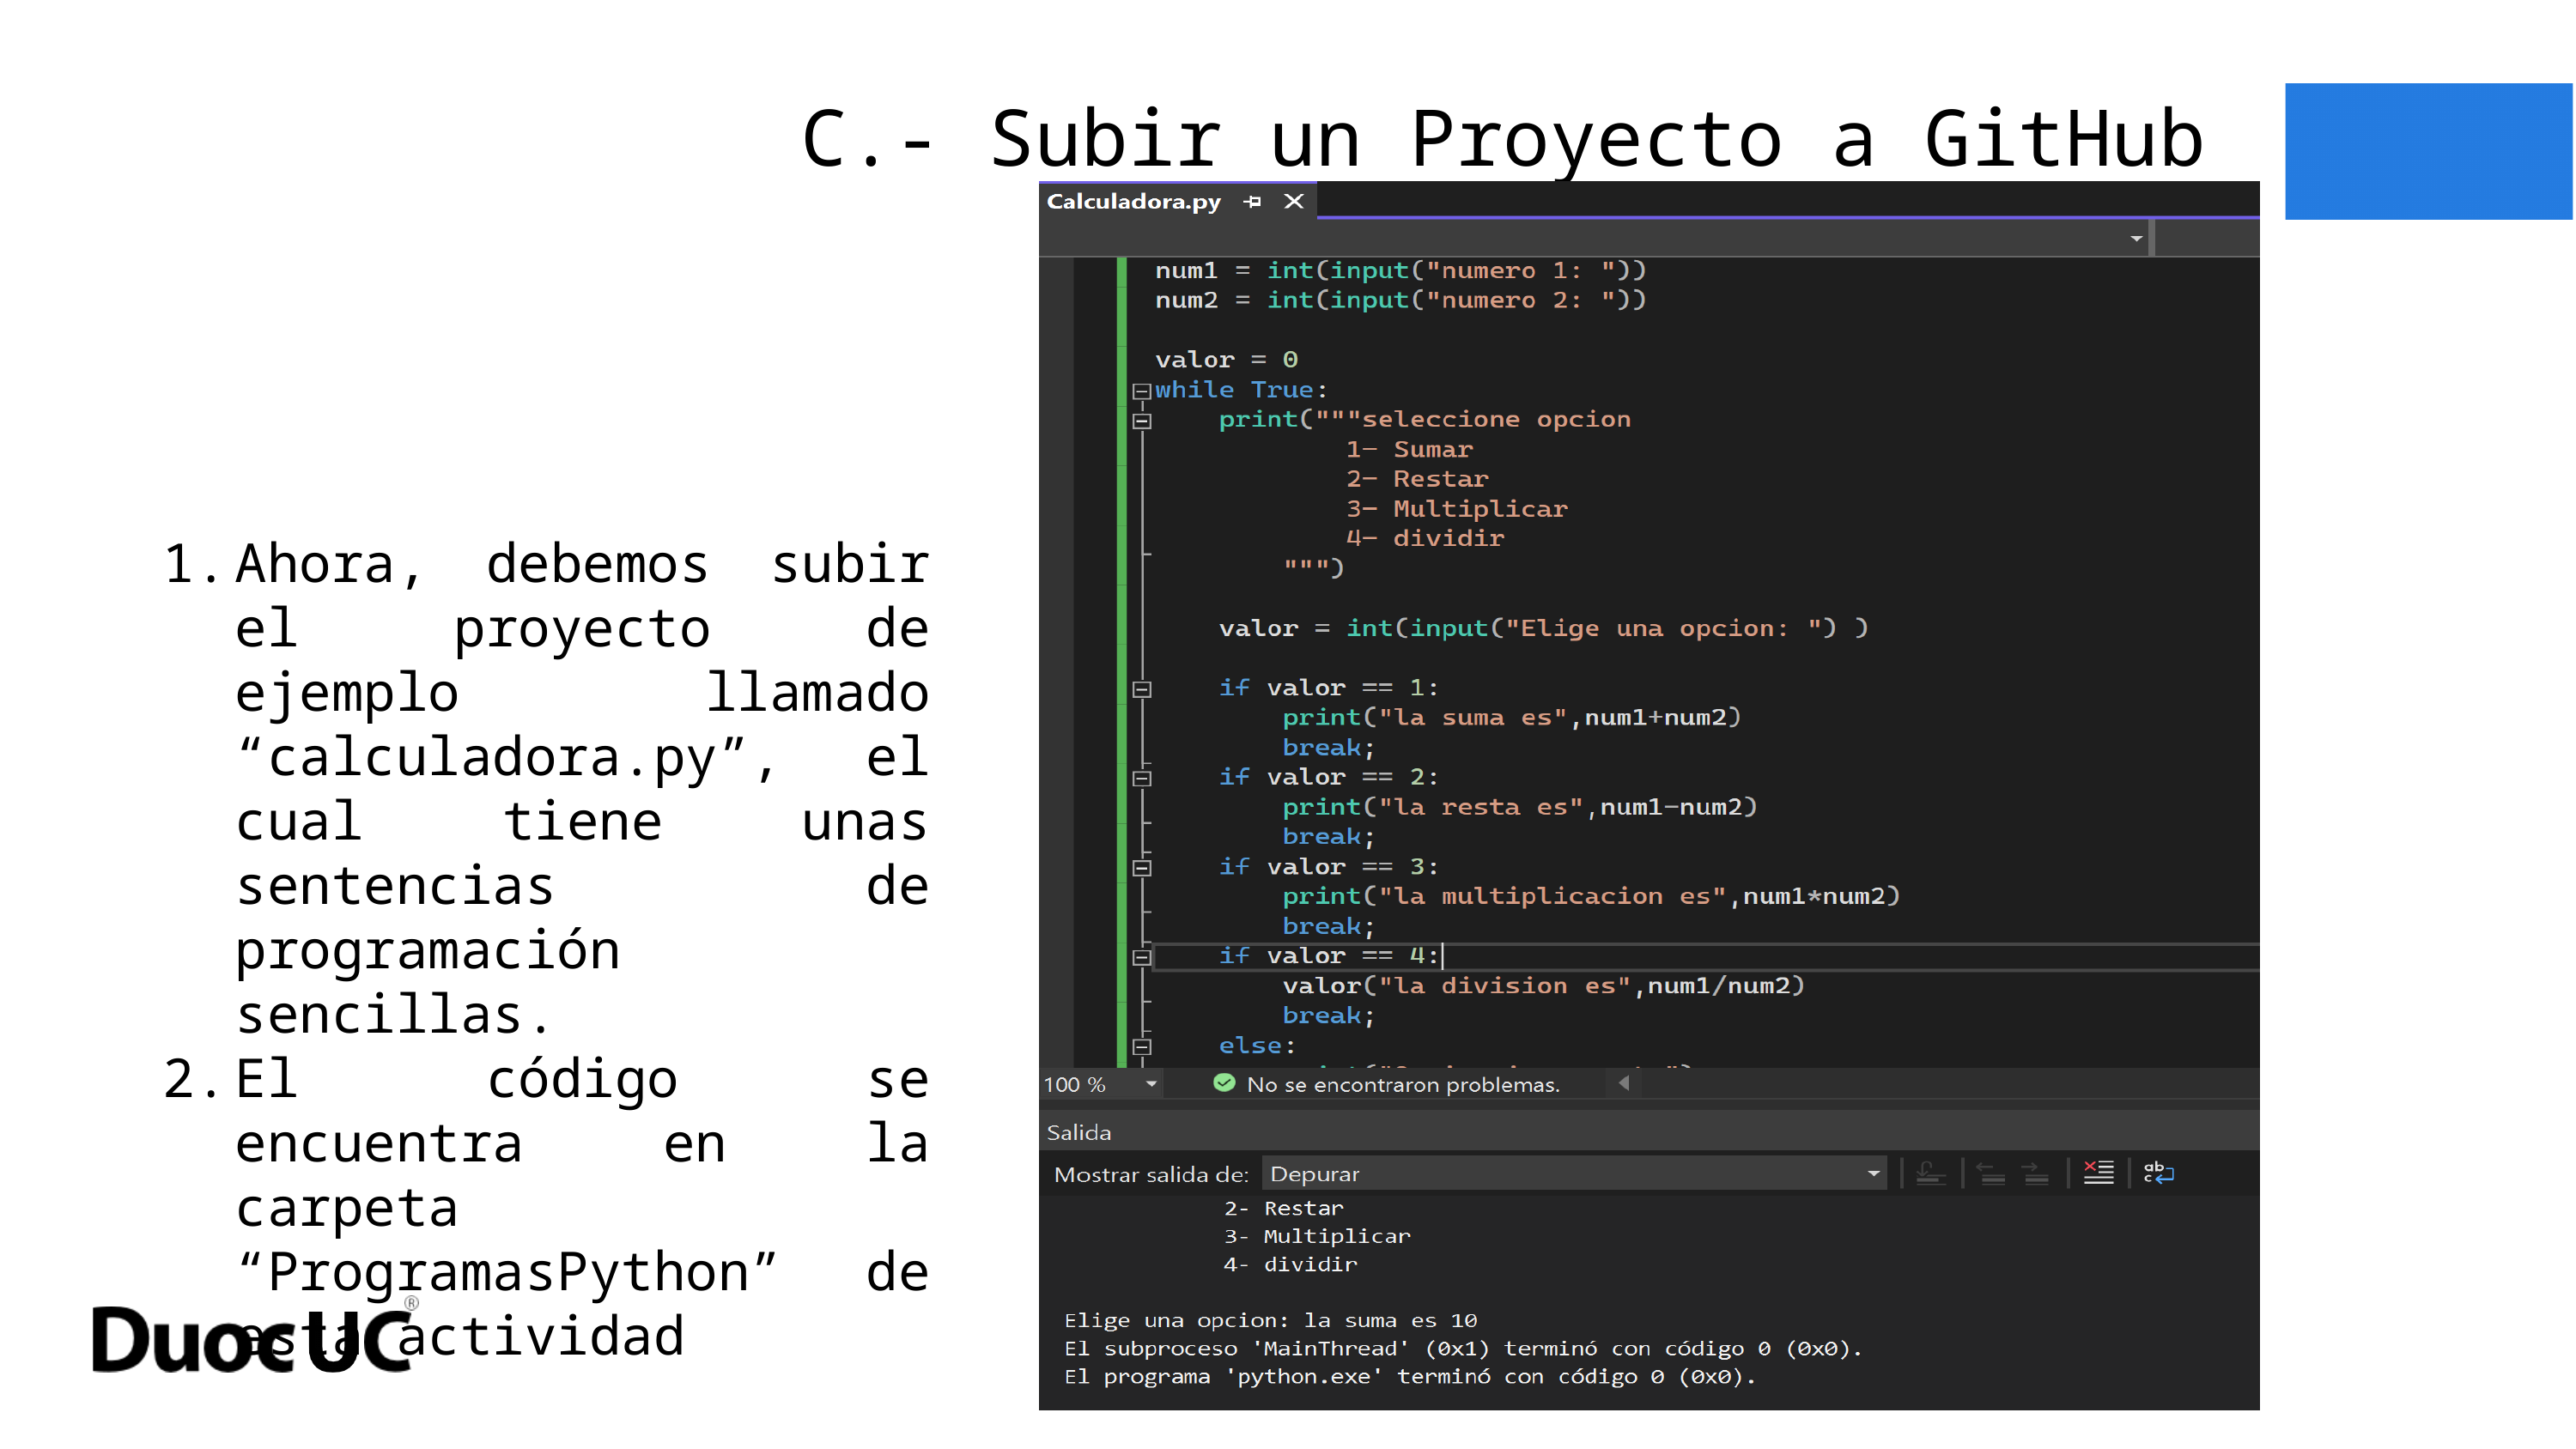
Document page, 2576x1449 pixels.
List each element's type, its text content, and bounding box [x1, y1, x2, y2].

picture [1039, 181, 2260, 1411]
text_box [2285, 83, 2573, 221]
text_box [93, 1306, 295, 1373]
text_box Ahora, debemos subir el proyecto de ejemplo llamado “calculadora.py”, el cual tiene unas sentencias de programación sencillas. El código se encuentra en la carpeta “ProgramasPython” de esta actividad [155, 524, 939, 1370]
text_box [404, 1295, 420, 1311]
text_box C.- Subir un Proyecto a GitHub [53, 88, 2205, 182]
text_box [363, 1311, 411, 1373]
